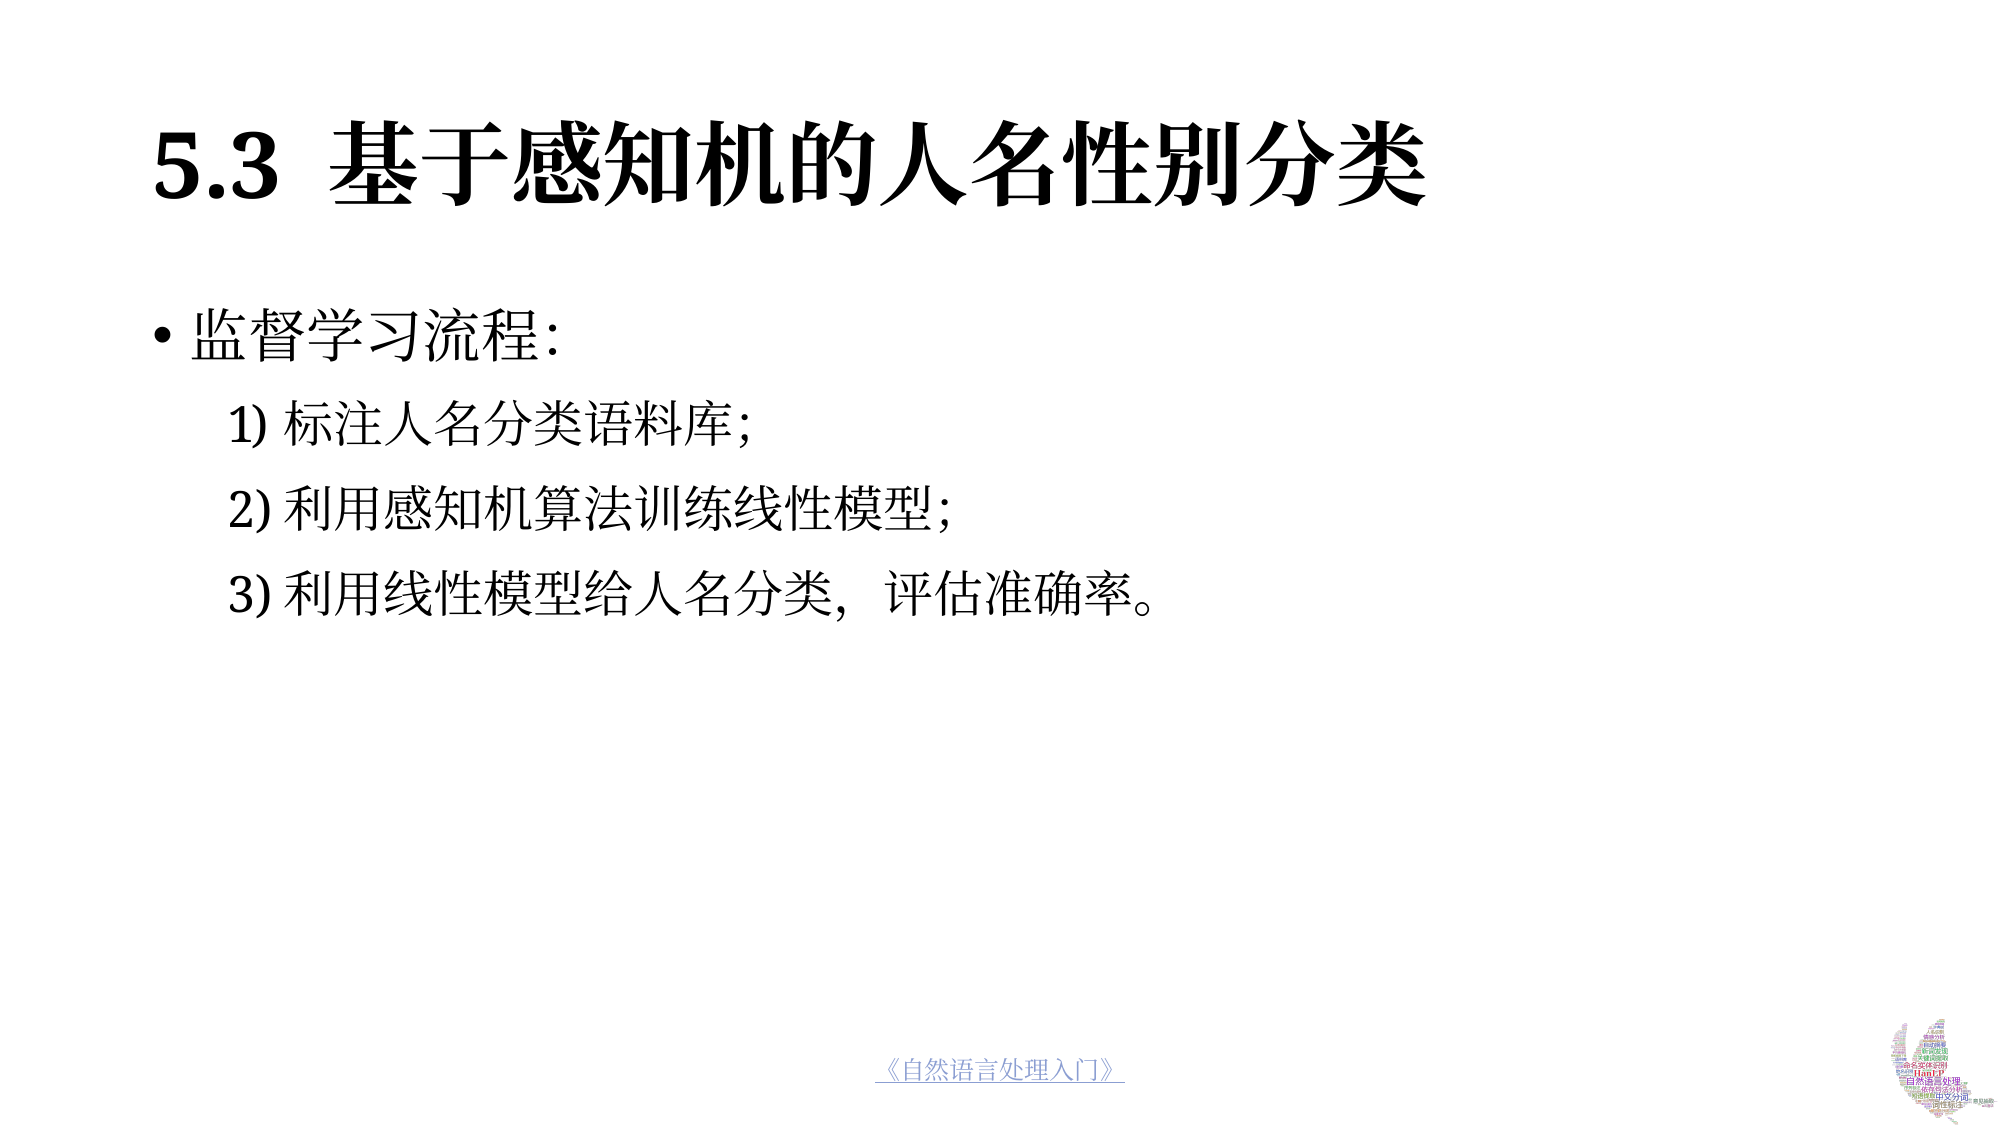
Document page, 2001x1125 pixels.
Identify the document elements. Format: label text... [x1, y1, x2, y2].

title 5.3 基于感知机的人名性别分类 [137, 59, 1863, 278]
picture [1888, 1016, 2000, 1125]
list 监督学习流程： 标注人名分类语料库； 利用感知机算法训练线性模型； 利用线性模型给人名分类，评估准确率。 [137, 299, 1863, 1014]
footer 《自然语言处理入门》 [662, 1042, 1338, 1103]
